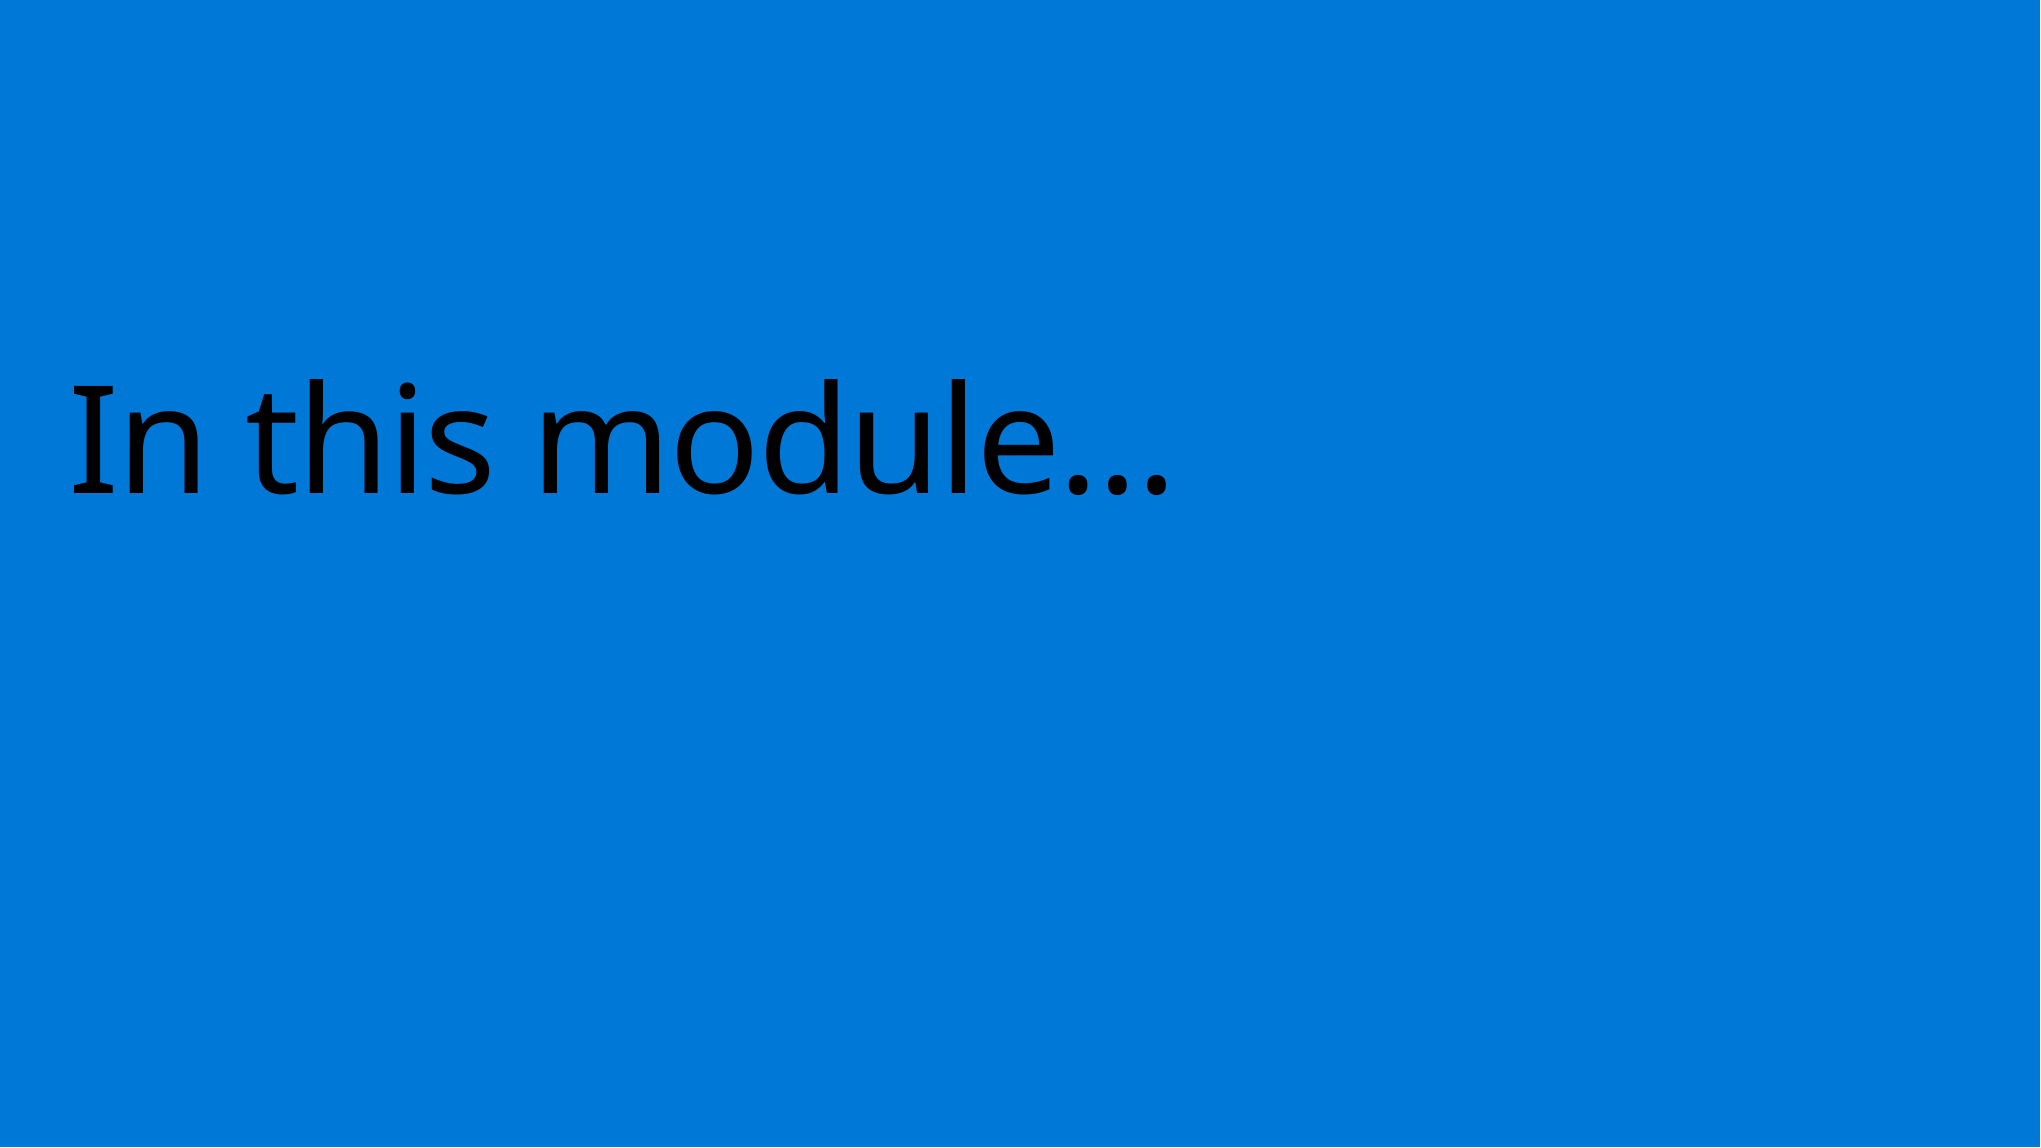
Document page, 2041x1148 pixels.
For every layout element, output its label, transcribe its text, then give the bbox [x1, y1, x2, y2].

title In this module… [45, 348, 1996, 543]
